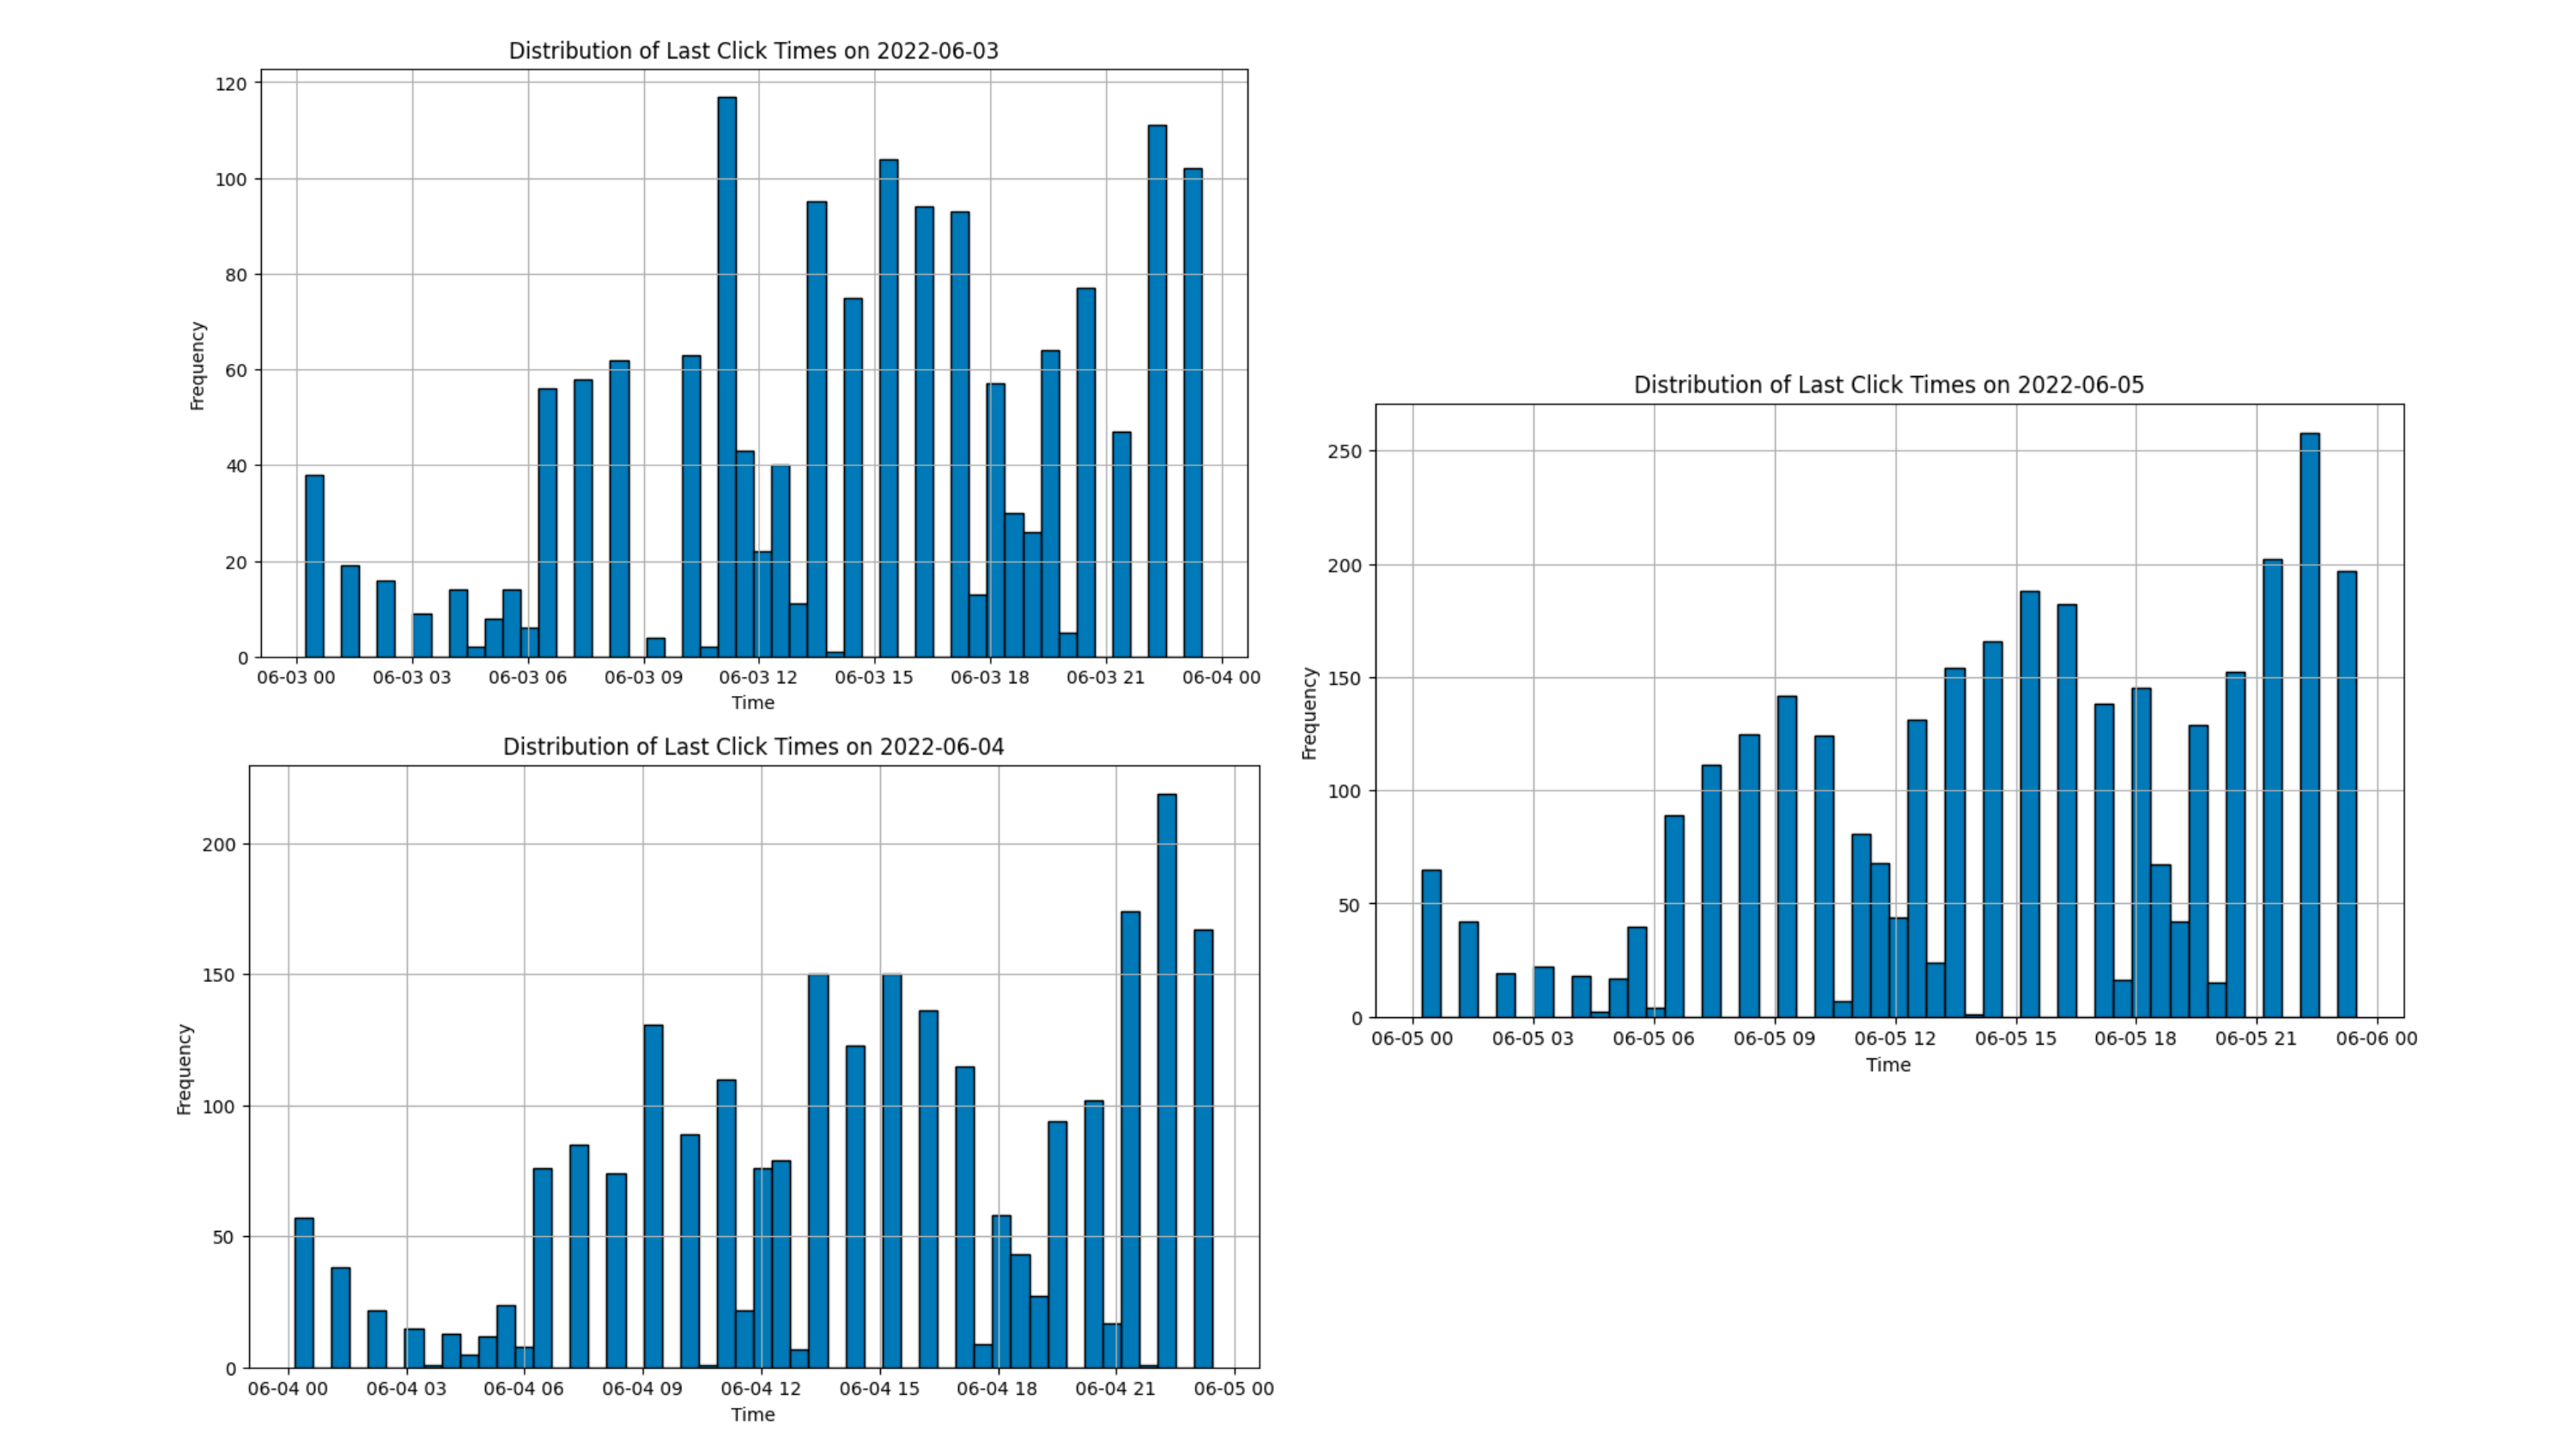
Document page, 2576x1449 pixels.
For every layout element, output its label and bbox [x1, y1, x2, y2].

text_box [177, 28, 1274, 724]
text_box [163, 724, 1288, 1437]
text_box [1288, 361, 2432, 1088]
